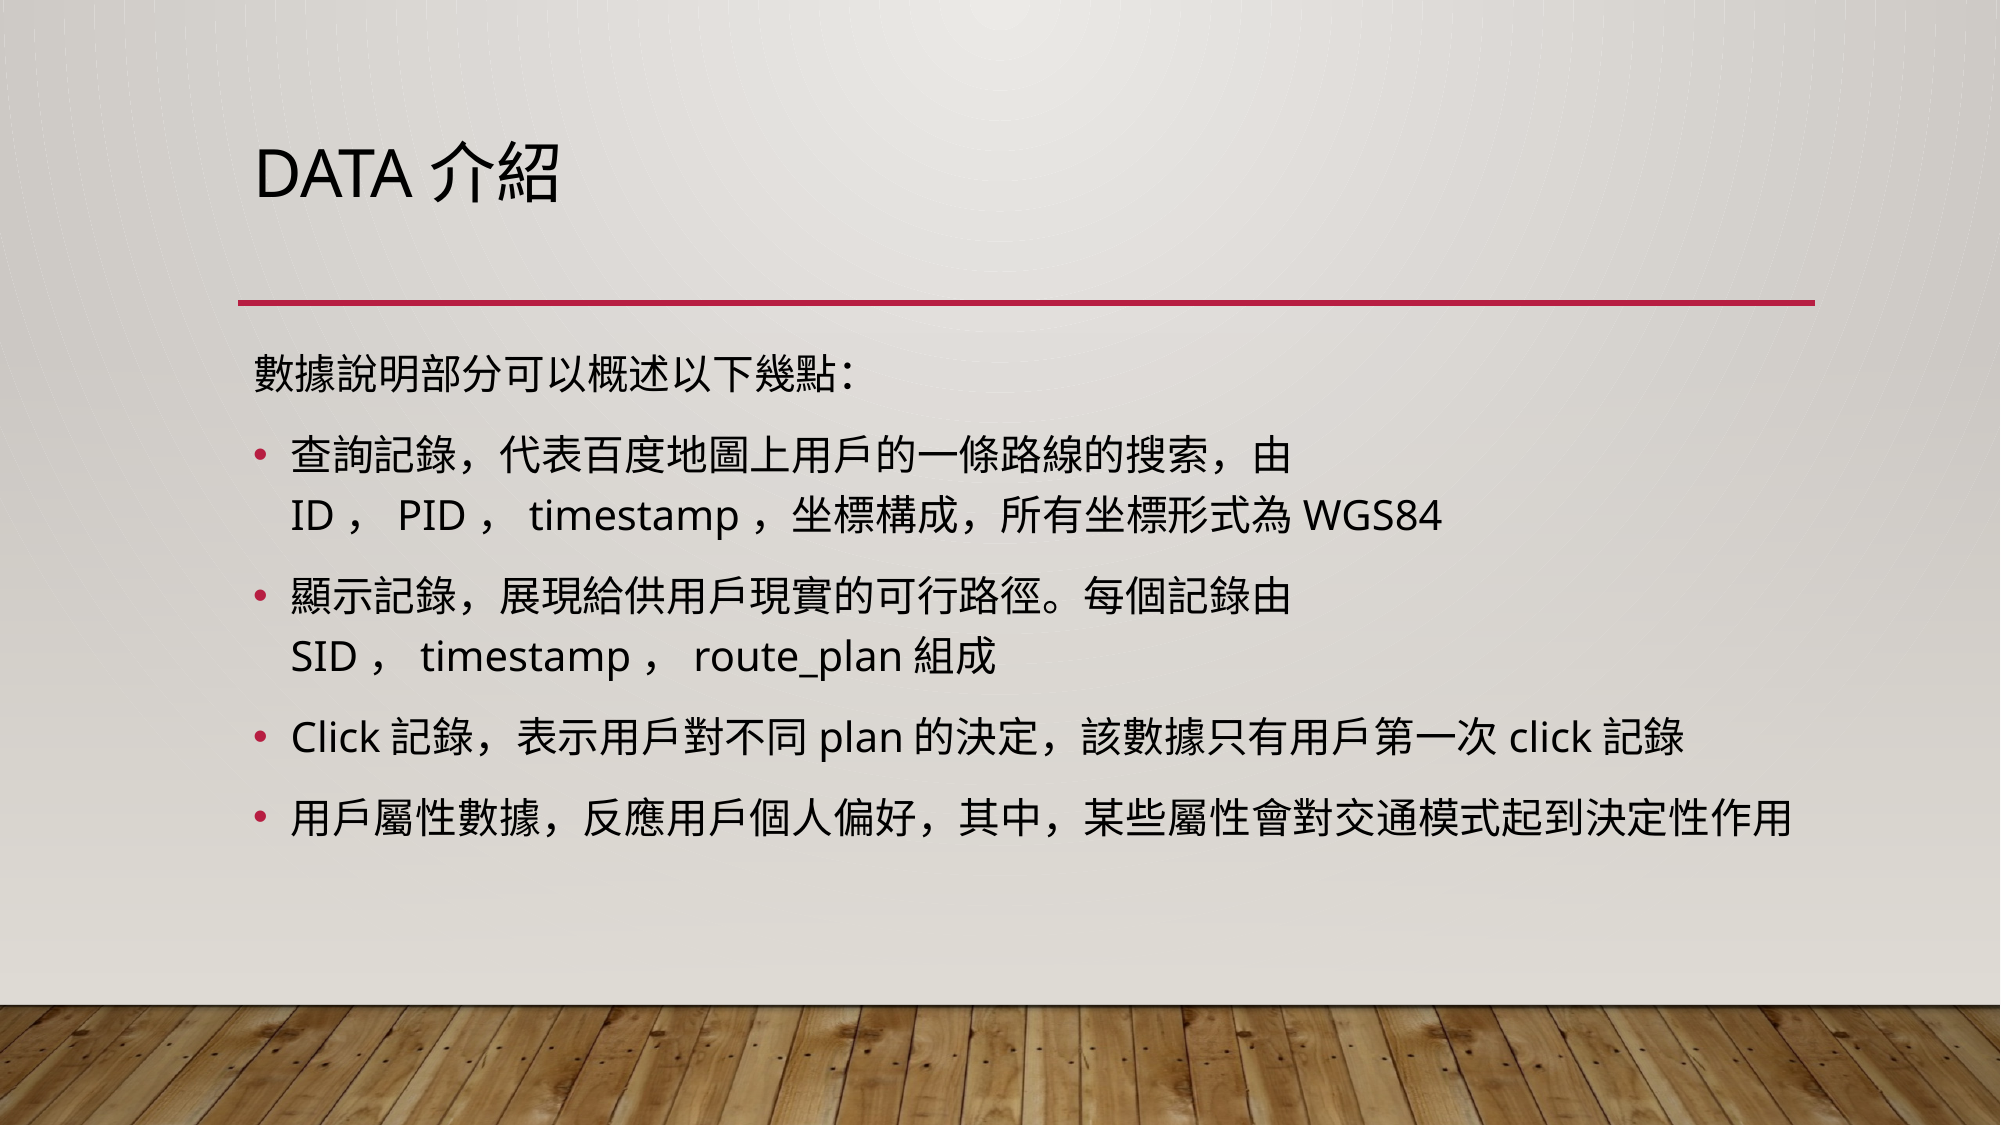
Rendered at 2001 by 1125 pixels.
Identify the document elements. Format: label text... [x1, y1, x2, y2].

list 數據說明部分可以概述以下幾點： 查詢記錄，代表百度地圖上用戶的一條路線的搜索，由ID，PID，timestamp，坐標構成，所有坐標形式為WGS84 顯示記錄，展現給供用戶現實的可行路徑。每個記錄由SID，timestamp，route_plan組成 Click記錄，表示用戶對不同plan的決定，該數據只有用戶第一次click記錄 用戶屬性數據，反應用戶個人偏好，其中，某些屬性會對交通模式起到決定性作用 [238, 330, 1814, 897]
picture [0, 1005, 2000, 1125]
title Data介紹 [238, 131, 1814, 305]
